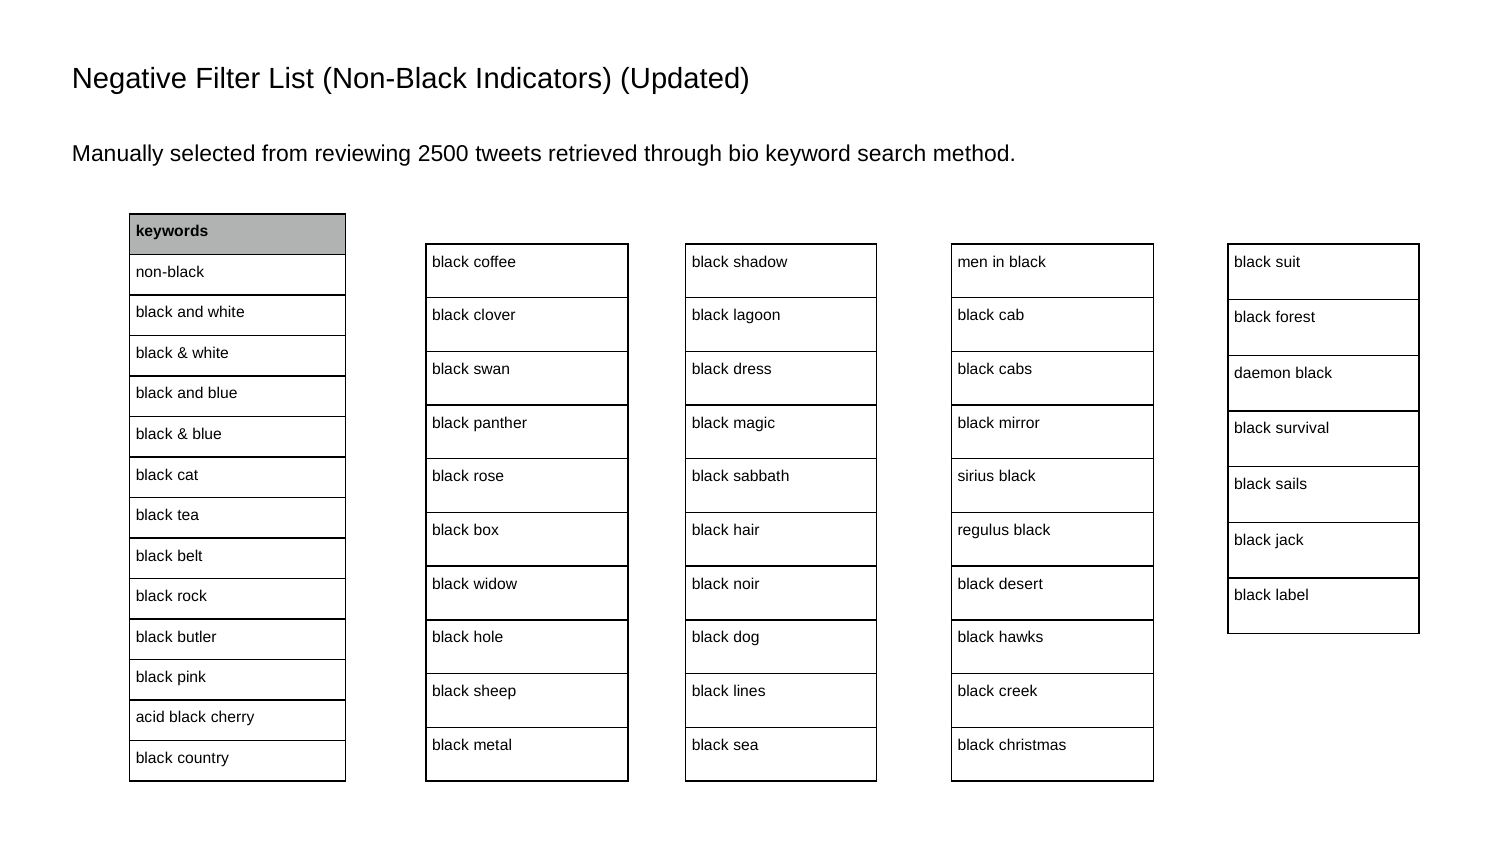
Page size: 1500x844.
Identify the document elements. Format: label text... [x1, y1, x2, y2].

table_cell black cat [130, 458, 345, 497]
table_cell black pink [130, 660, 345, 699]
table_cell black sheep [427, 674, 627, 727]
table_cell black rock [130, 579, 345, 618]
table_cell black box [427, 513, 627, 565]
table_cell sirius black [952, 459, 1153, 512]
table_cell black swan [427, 352, 627, 404]
table_cell black and blue [130, 377, 345, 416]
table_cell black hole [427, 621, 627, 673]
table_cell black lines [686, 674, 876, 727]
table_cell black magic [686, 406, 876, 458]
table_cell non-black [130, 255, 345, 294]
table_header black shadow [686, 245, 876, 297]
table_cell black survival [1229, 412, 1418, 466]
table_cell black tea [130, 498, 345, 537]
text_box Manually selected from reviewing 2500 tweets retrieved through bio keyword search method. [56, 125, 1231, 181]
table_cell black widow [427, 567, 627, 619]
table_cell black jack [1229, 523, 1418, 577]
table_cell black dog [686, 621, 876, 673]
table_cell black creek [952, 674, 1153, 727]
table_cell black & white [130, 336, 345, 375]
table_cell black rose [427, 459, 627, 512]
table_cell black forest [1229, 300, 1418, 355]
table_header keywords [130, 215, 345, 254]
table_cell black and white [130, 296, 345, 335]
table_cell black cabs [952, 352, 1153, 404]
table_header black suit [1229, 245, 1418, 299]
table_cell black belt [130, 539, 345, 578]
table_header black coffee [427, 245, 627, 297]
table_cell regulus black [952, 513, 1153, 565]
table_cell daemon black [1229, 356, 1418, 410]
table_cell black sabbath [686, 459, 876, 512]
table_cell black christmas [952, 728, 1153, 780]
table_cell black lagoon [686, 298, 876, 351]
table_cell black sea [686, 728, 876, 780]
table_cell black hair [686, 513, 876, 565]
table_cell black clover [427, 298, 627, 351]
table_cell black country [130, 741, 345, 780]
table_header men in black [952, 245, 1153, 297]
table_cell black dress [686, 352, 876, 404]
table_cell black hawks [952, 621, 1153, 673]
table_cell black butler [130, 620, 345, 659]
table_cell black mirror [952, 406, 1153, 458]
text_box Negative Filter List (Non-Black Indicators) (Updated) [56, 44, 1493, 110]
table_cell black desert [952, 567, 1153, 619]
table_cell black metal [427, 728, 627, 780]
table_cell acid black cherry [130, 701, 345, 740]
table_cell black panther [427, 406, 627, 458]
table_cell black noir [686, 567, 876, 619]
table_cell black & blue [130, 417, 345, 456]
table_cell black label [1229, 579, 1418, 633]
table_cell black sails [1229, 467, 1418, 522]
table_cell black cab [952, 298, 1153, 351]
